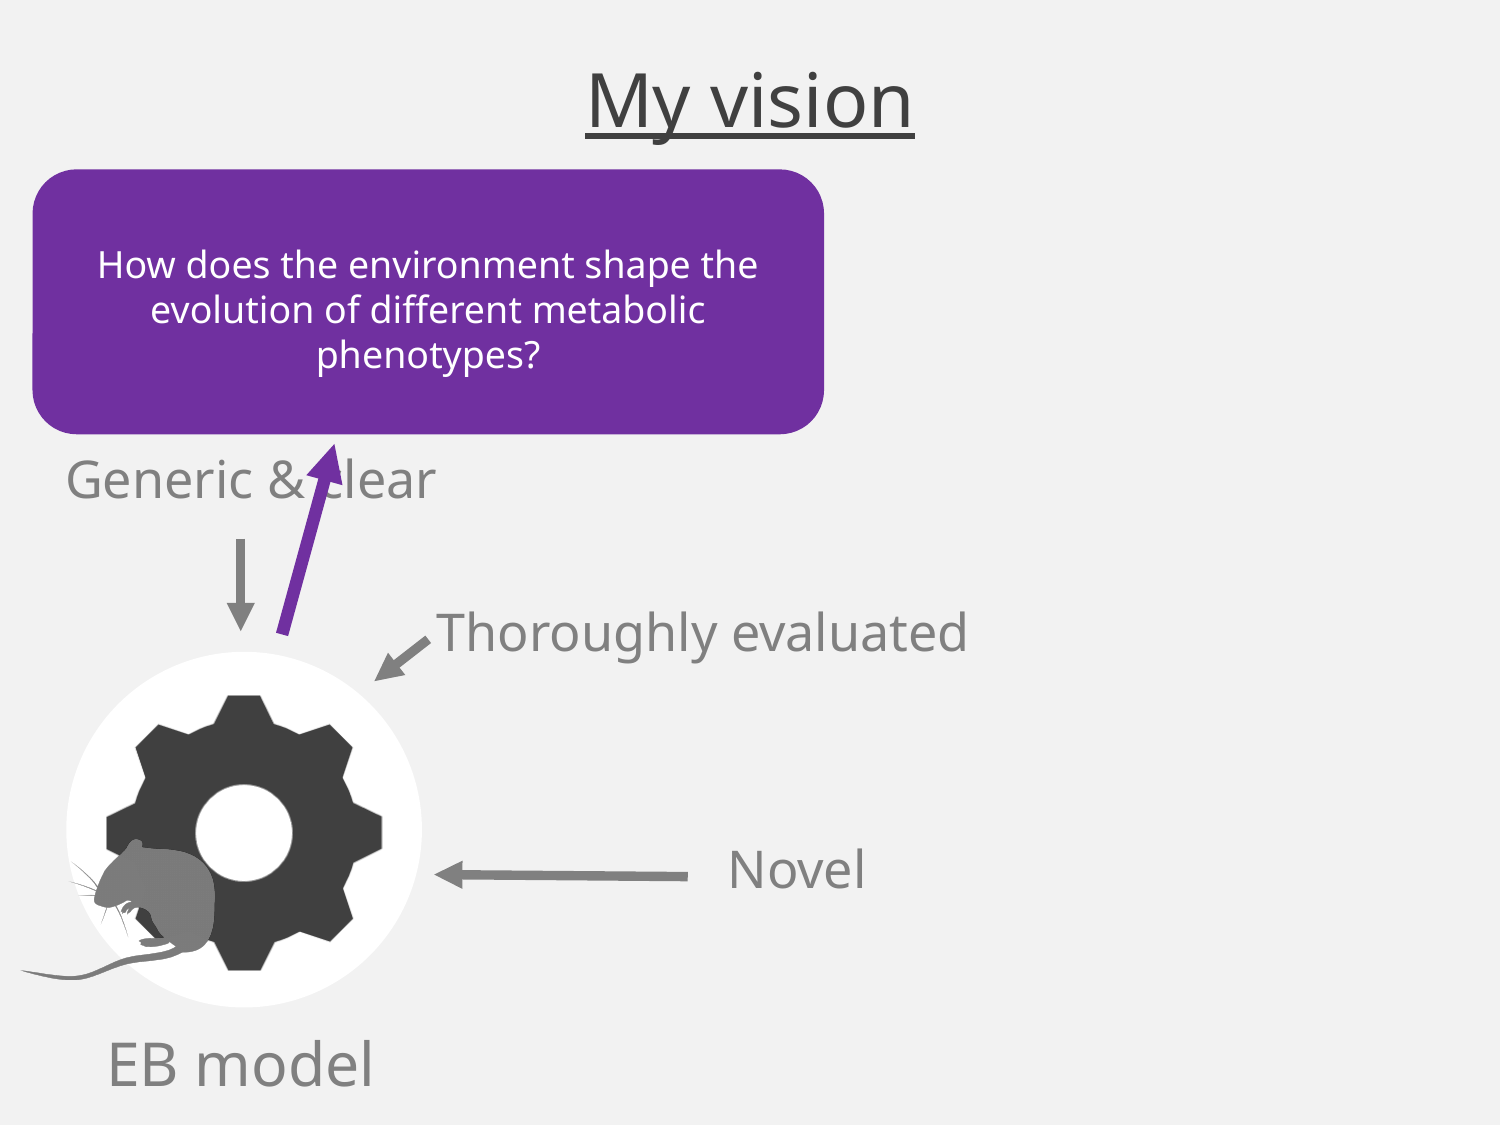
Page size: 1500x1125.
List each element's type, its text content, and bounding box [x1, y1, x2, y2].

text_box Generic & clear [335, 446, 495, 528]
text_box Novel [505, 836, 1089, 917]
title My vision [213, 55, 1287, 264]
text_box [282, 443, 335, 635]
text_box Generic & clear [7, 446, 282, 528]
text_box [374, 639, 429, 682]
text_box Thoroughly evaluated [411, 598, 996, 680]
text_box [32, 169, 825, 435]
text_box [20, 639, 438, 1028]
text_box EB model [0, 1027, 485, 1108]
